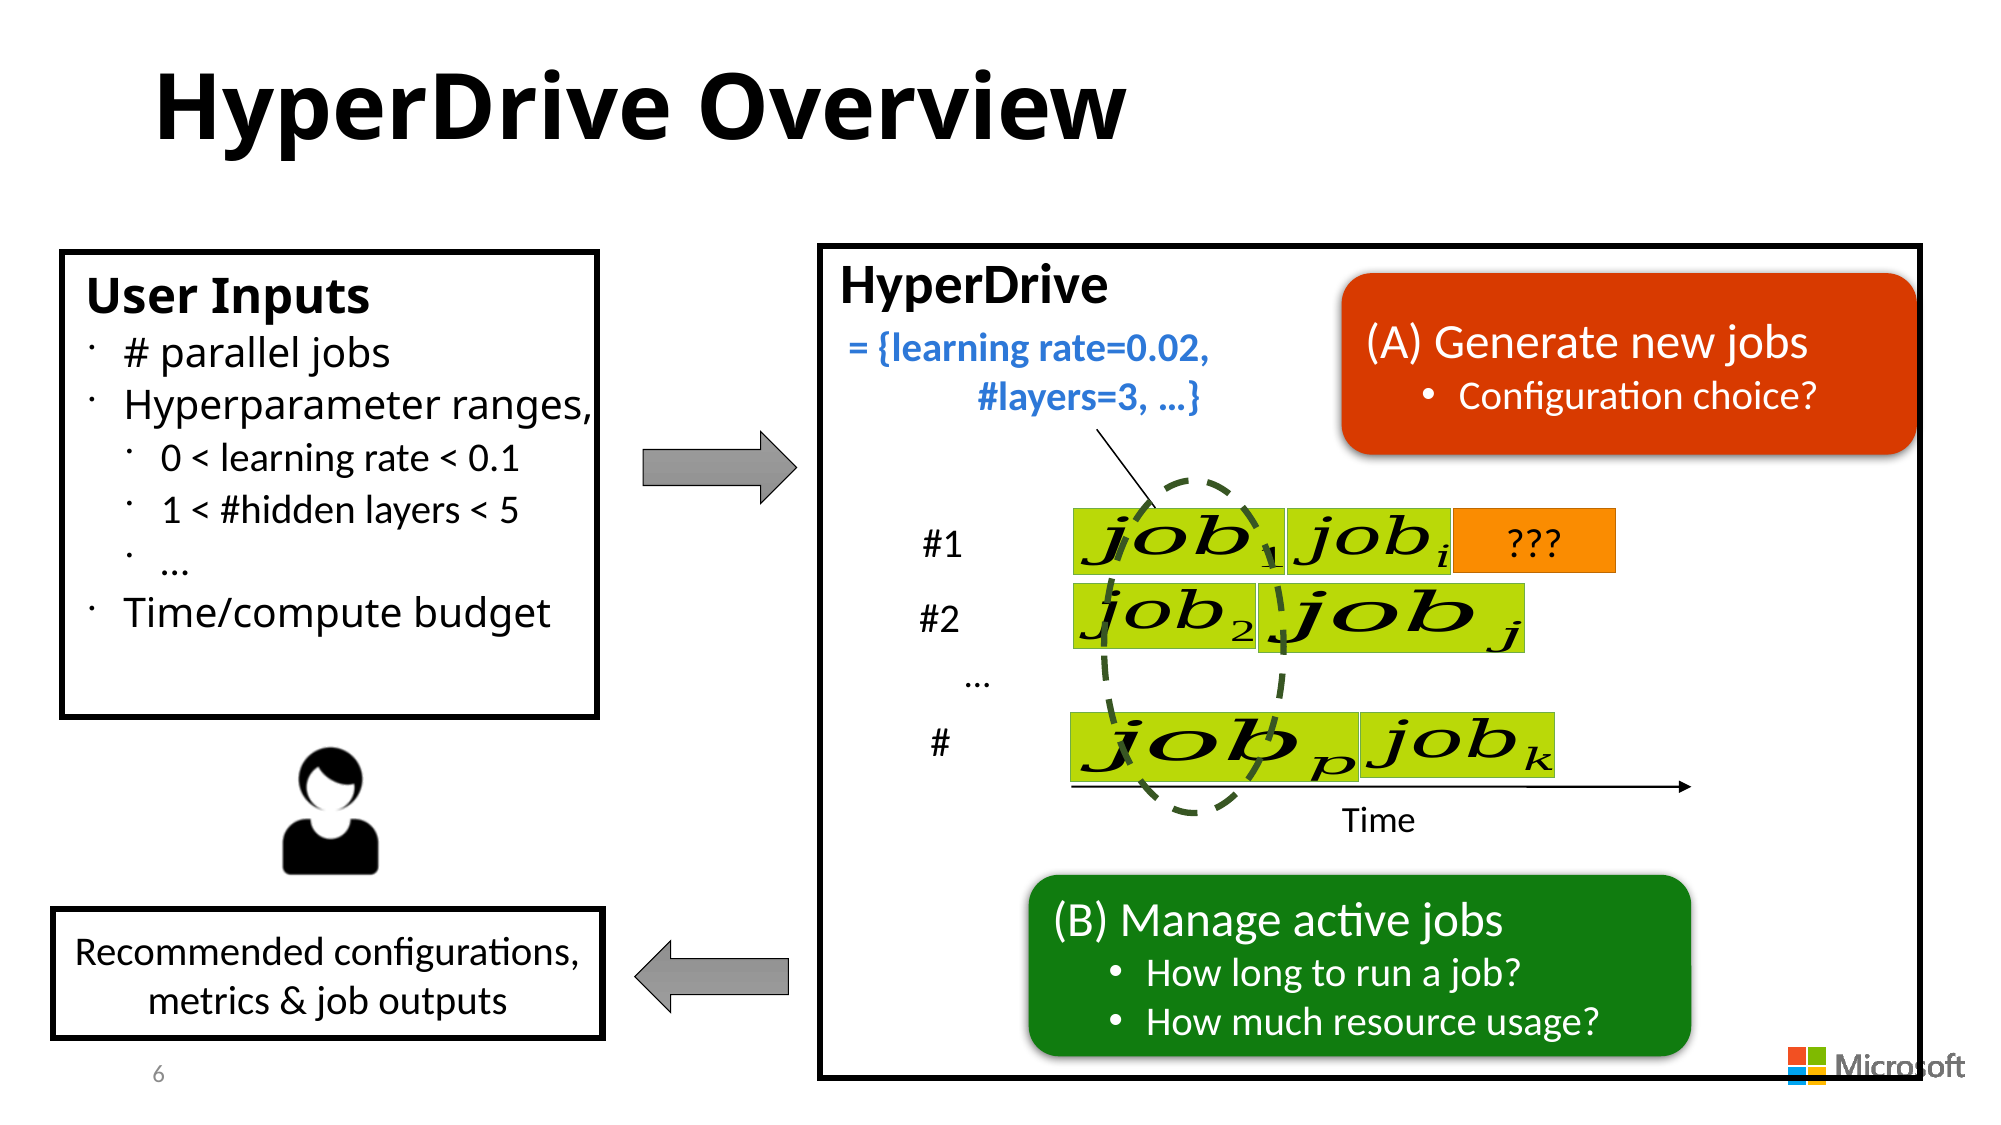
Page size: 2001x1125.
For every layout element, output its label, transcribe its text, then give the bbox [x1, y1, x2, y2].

text_box [819, 245, 1921, 1079]
picture [273, 740, 383, 885]
picture [1750, 1009, 2000, 1122]
text_box [642, 430, 798, 505]
text_box [61, 251, 598, 718]
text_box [1341, 273, 1917, 574]
text_box HyperDrive [825, 239, 1124, 323]
text_box … [950, 643, 1006, 703]
text_box HyperDrive Overview [137, 0, 1863, 219]
text_box Recommended configurations, metrics & job outputs [52, 908, 604, 1039]
slide_number 6 [137, 1042, 588, 1103]
text_box [633, 939, 789, 1014]
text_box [1028, 480, 1692, 1057]
